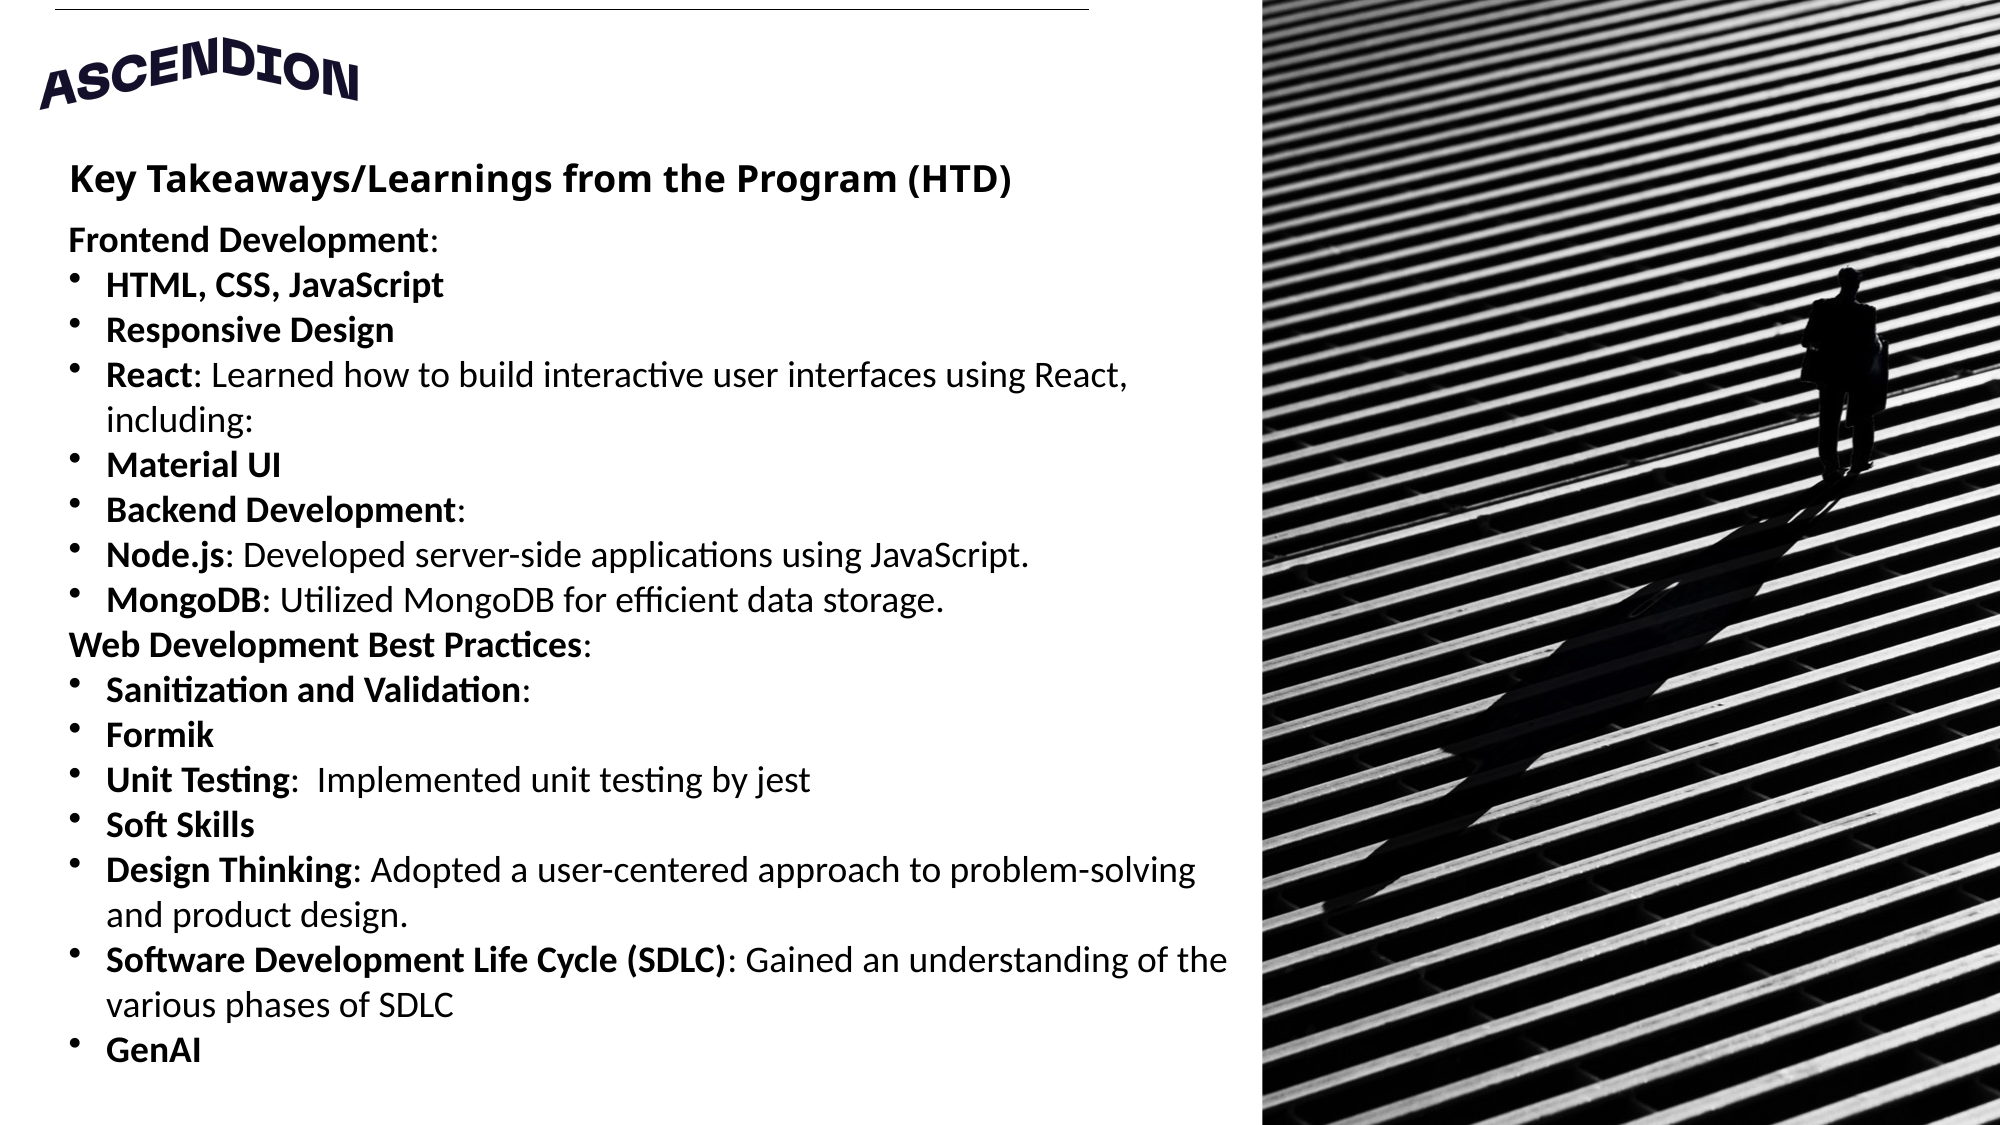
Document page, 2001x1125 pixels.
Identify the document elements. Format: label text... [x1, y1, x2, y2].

text_box Frontend Development: HTML, CSS, JavaScript Responsive Design React: Learned how to build interactive user interfaces using React, including: Material UI Backend Development: Node.js: Developed server-side applications using JavaScript. MongoDB: Utilized MongoDB for efficient data storage. Web Development Best Practices: Sanitization and Validation: Formik Unit Testing: Implemented unit testing by jest Soft Skills Design Thinking: Adopted a user-centered approach to problem-solving and product design. Software Development Life Cycle (SDLC): Gained an understanding of the various phases of SDLC GenAI [53, 207, 1246, 1078]
picture [1262, 0, 2000, 1125]
text_box Key Takeaways/Learnings from the Program (HTD) [54, 147, 1209, 207]
picture [1, 0, 396, 148]
